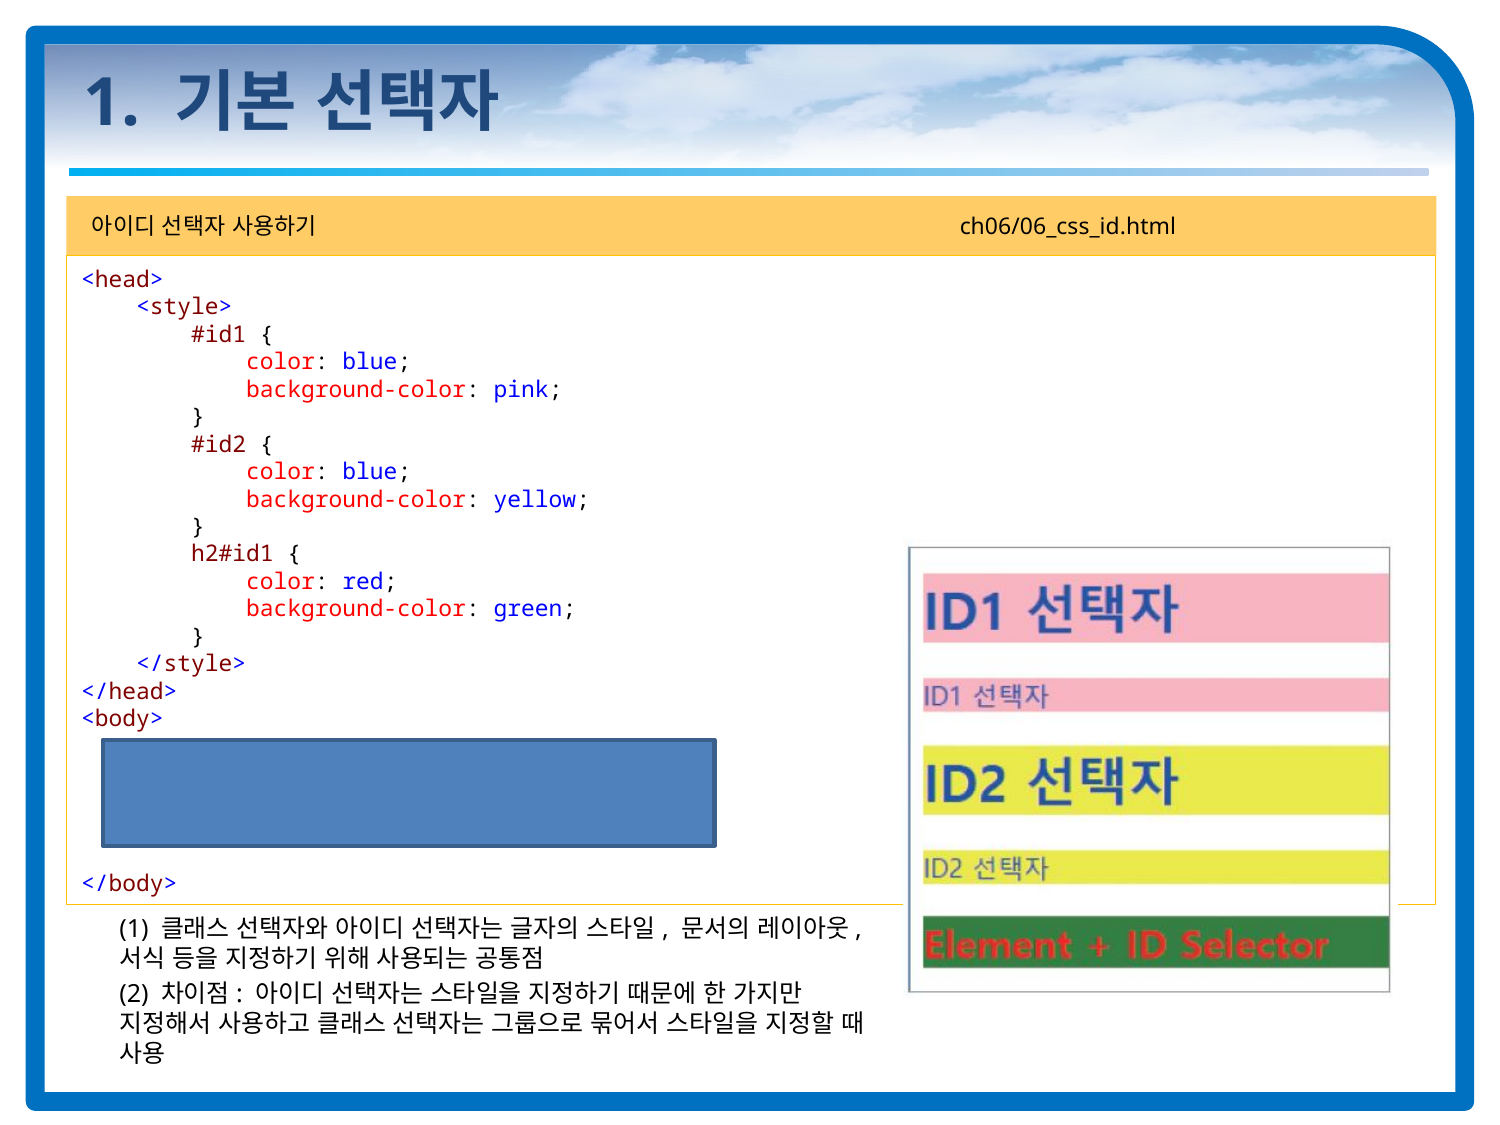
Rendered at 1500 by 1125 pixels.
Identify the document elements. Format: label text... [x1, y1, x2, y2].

title 1. 기본 선택자 [68, 35, 1419, 163]
text_box <head> <style> #id1 { color: blue; background-color: pink; } #id2 { color: blue; background-color: yellow; } h2#id1 { color: red; background-color: green; } </style> </head> <body> </body> [64, 253, 1437, 907]
text_box [101, 738, 717, 848]
text_box 아이디 선택자 사용하기 ch06/06_css_id.html [64, 194, 1439, 257]
picture [903, 538, 1398, 999]
text_box (1) 클래스 선택자와 아이디 선택자는 글자의 스타일, 문서의 레이아웃, 서식 등을 지정하기 위해 사용되는 공통점 (2) 차이점: 아이디 선택자는 스타일을 지정하기 때문에 한 가지만 지정해서 사용하고 클래스 선택자는 그룹으로 묶어서 스타일을 지정할 때 사용 [29, 905, 891, 1114]
